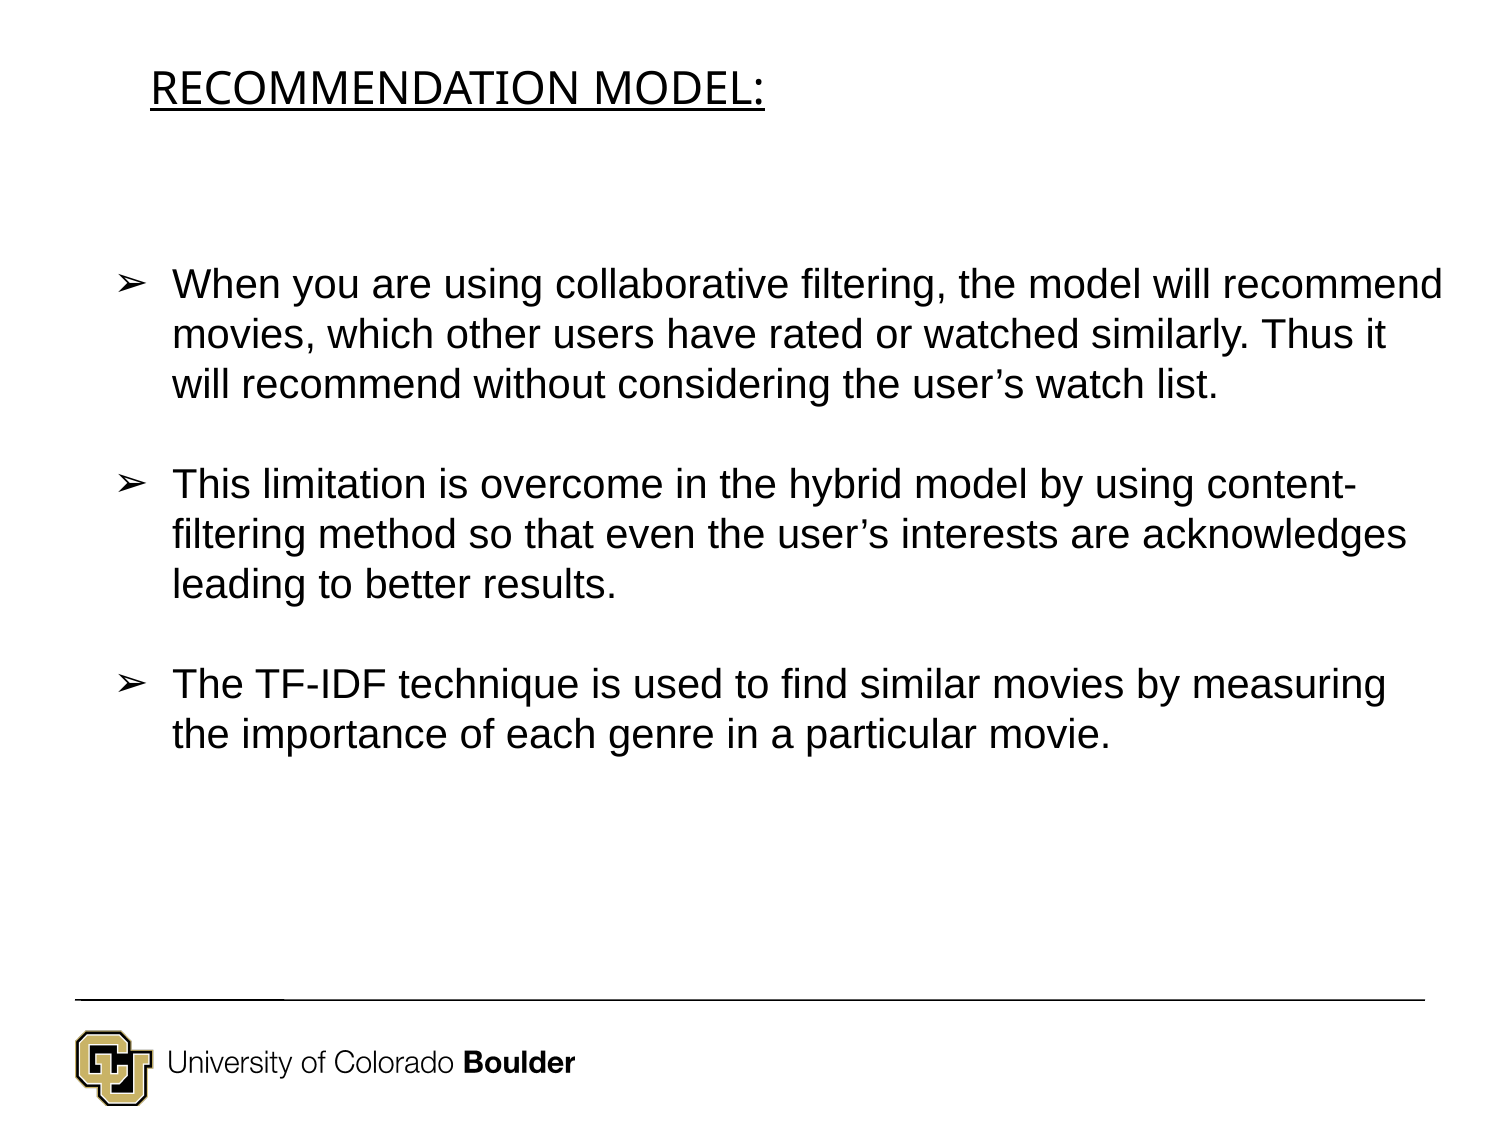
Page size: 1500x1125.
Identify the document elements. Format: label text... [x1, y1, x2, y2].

picture [75, 1030, 575, 1106]
text_box RECOMMENDATION MODEL: [134, 43, 1256, 129]
text_box When you are using collaborative filtering, the model will recommend movies, which other users have rated or watched similarly. Thus it will recommend without considering the user’s watch list. This limitation is overcome in the hybrid model by using content-filtering method so that even the user’s interests are acknowledges leading to better results. The TF-IDF technique is used to find similar movies by measuring the importance of each genre in a particular movie. [82, 242, 1460, 823]
